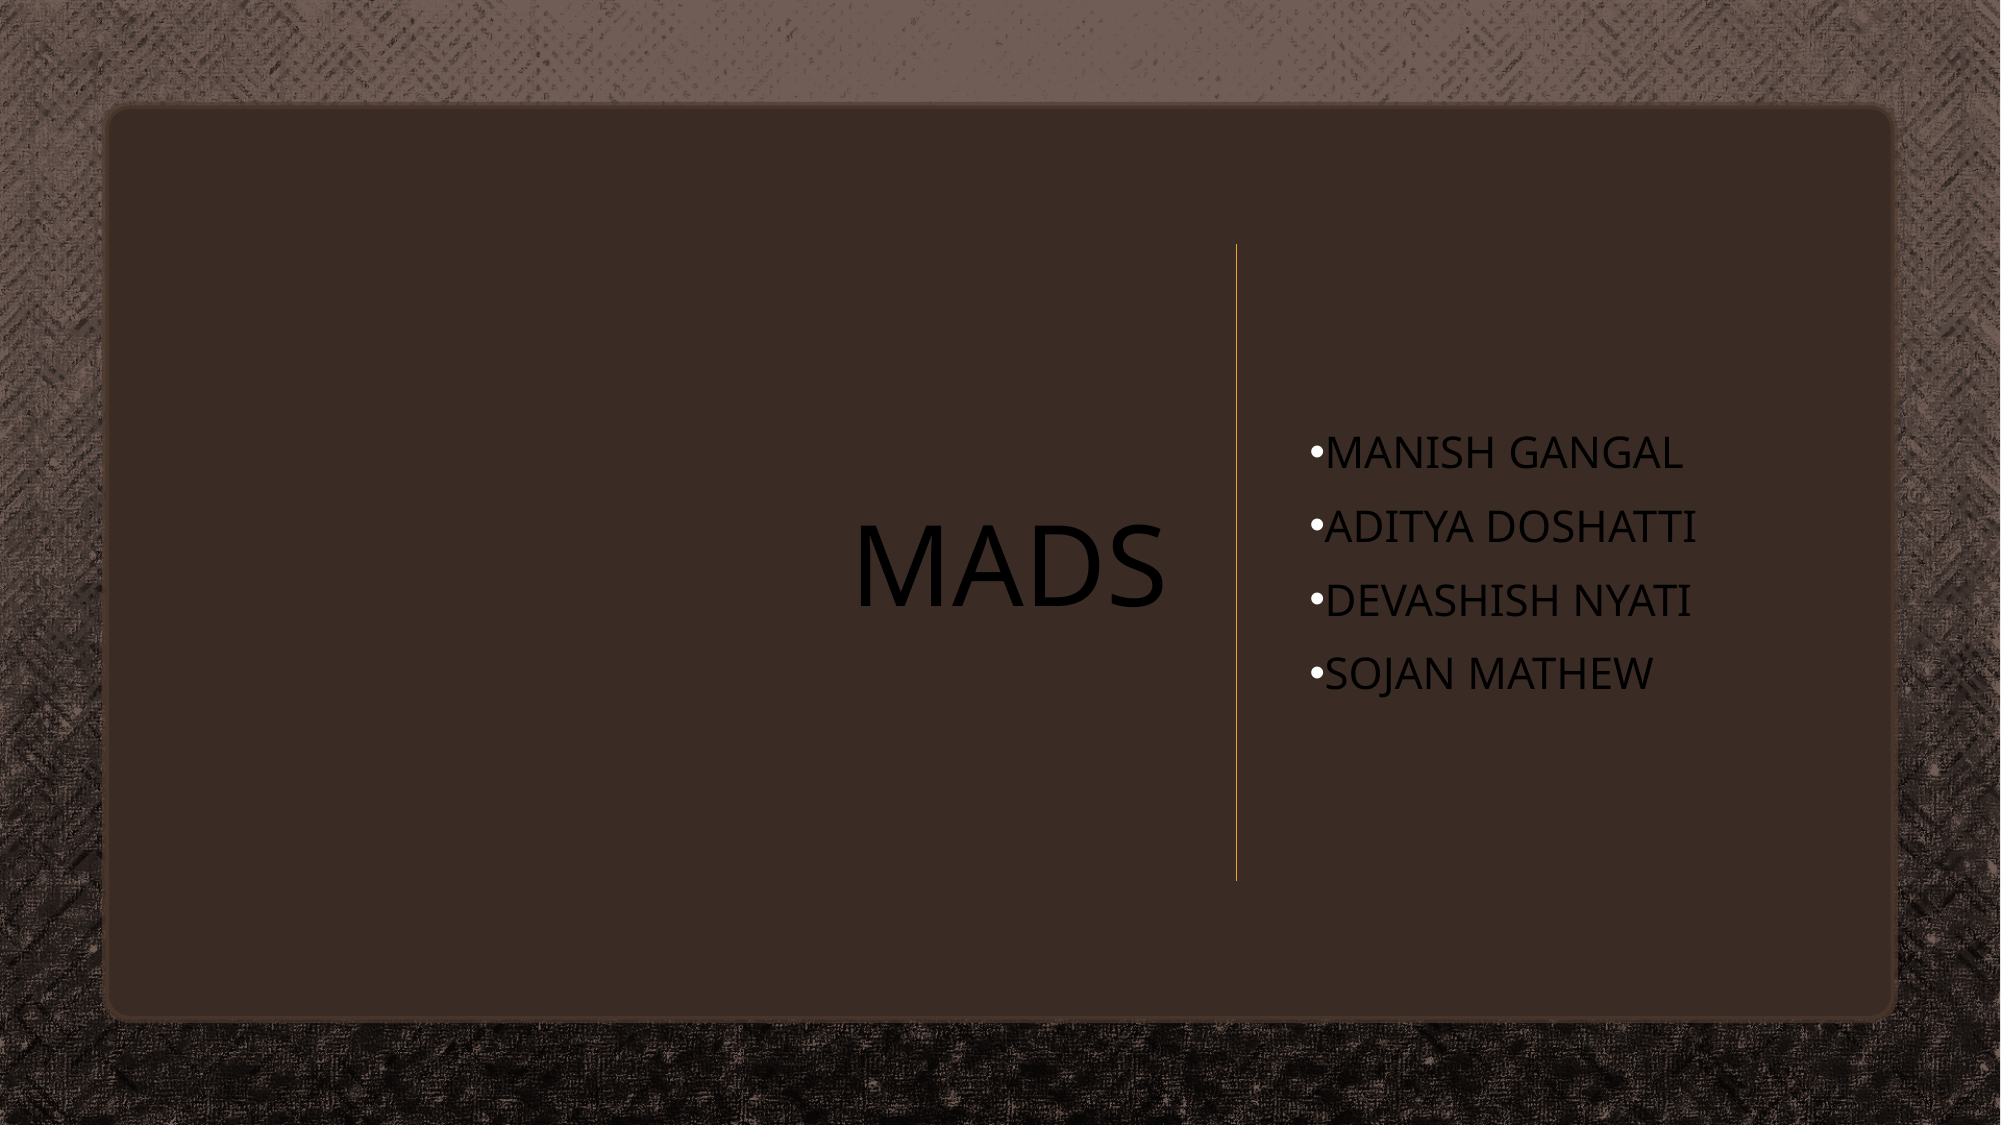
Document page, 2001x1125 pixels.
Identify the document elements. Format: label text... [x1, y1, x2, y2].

subtitle Manish Gangal Aditya Doshatti Devashish Nyati Sojan Mathew [1294, 158, 1779, 966]
title MADS [187, 158, 1184, 966]
text_box [103, 103, 1896, 1021]
